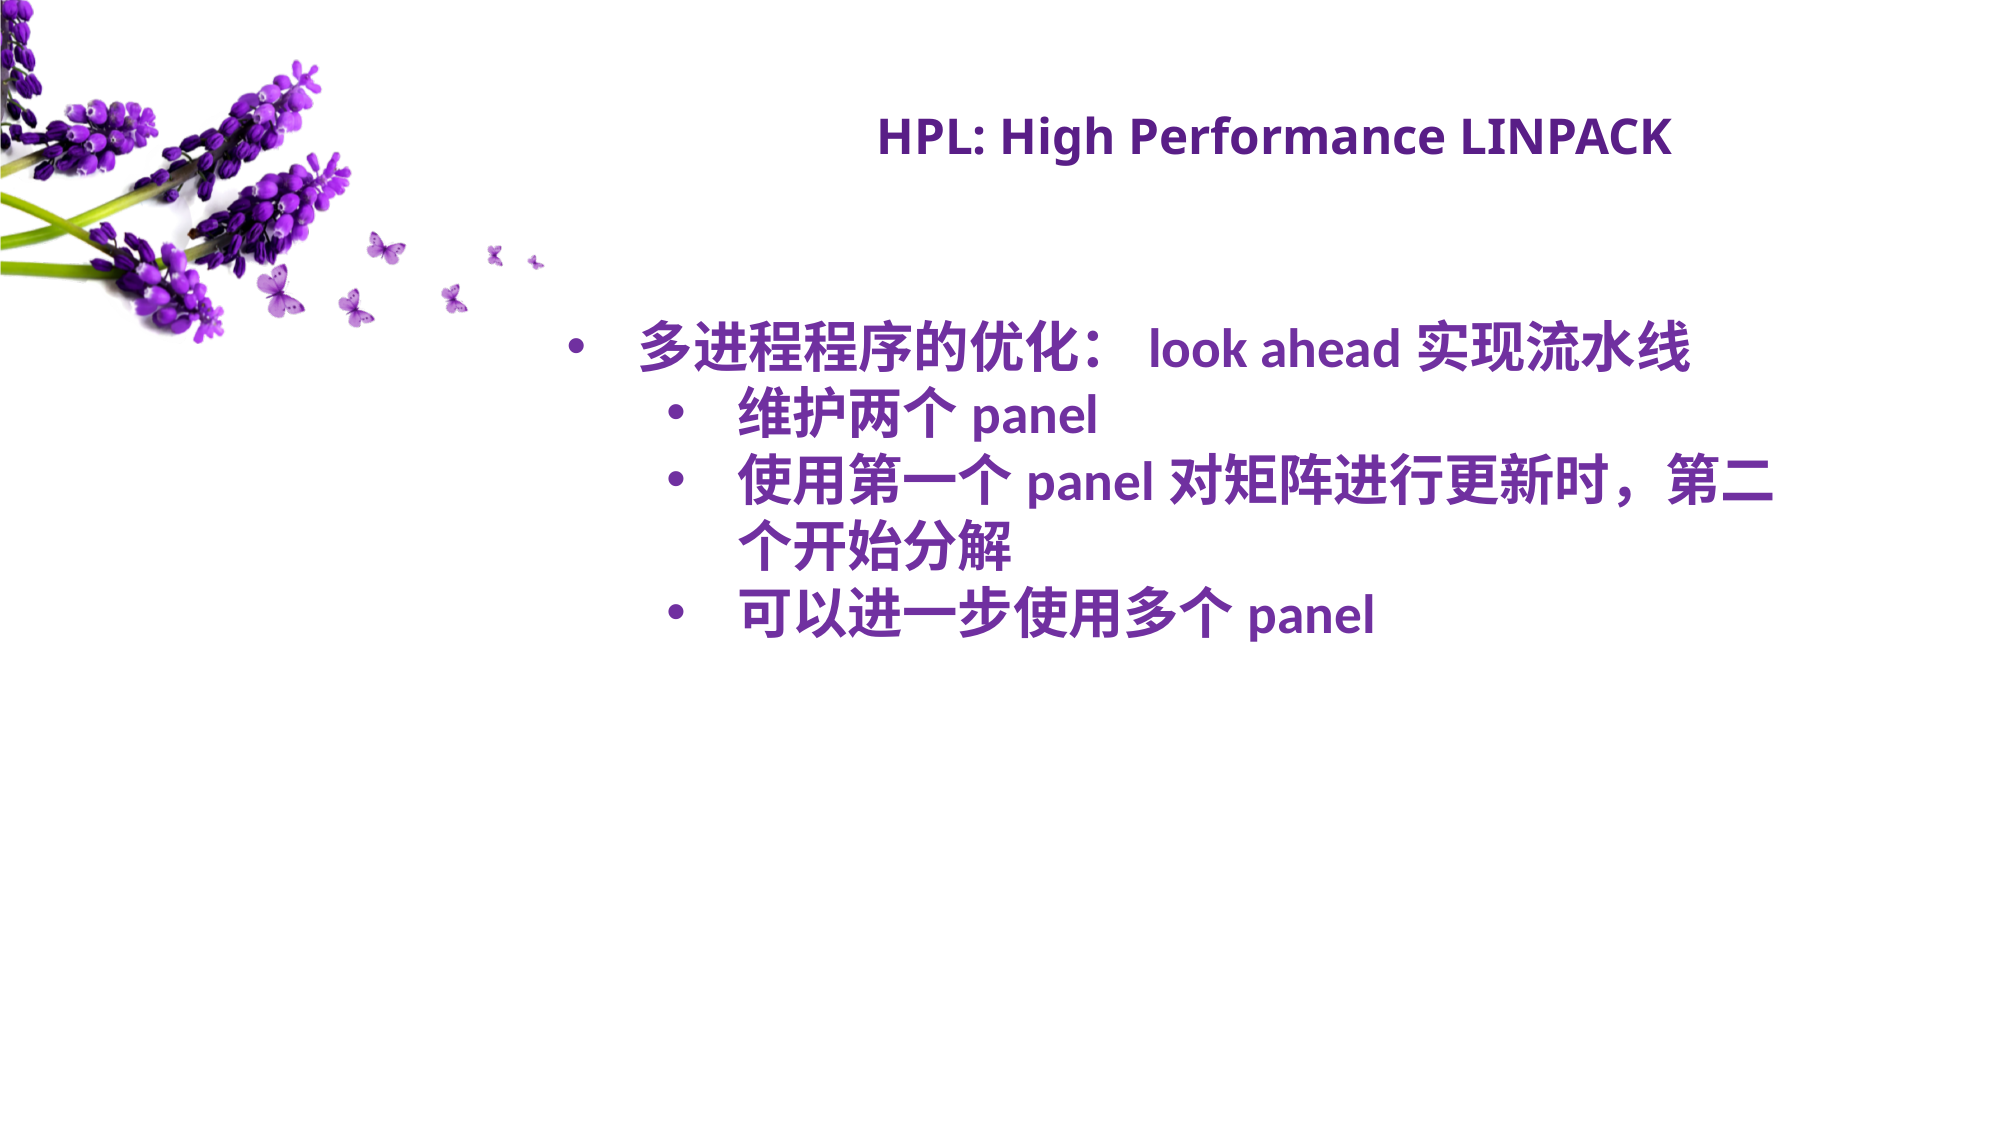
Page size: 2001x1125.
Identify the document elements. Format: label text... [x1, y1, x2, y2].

text_box HPL: High Performance LINPACK [831, 97, 1717, 172]
text_box 多进程程序的优化：look ahead实现流水线 维护两个panel 使用第一个panel对矩阵进行更新时，第二个开始分解 可以进一步使用多个panel [551, 304, 1818, 652]
picture [1, 0, 552, 435]
